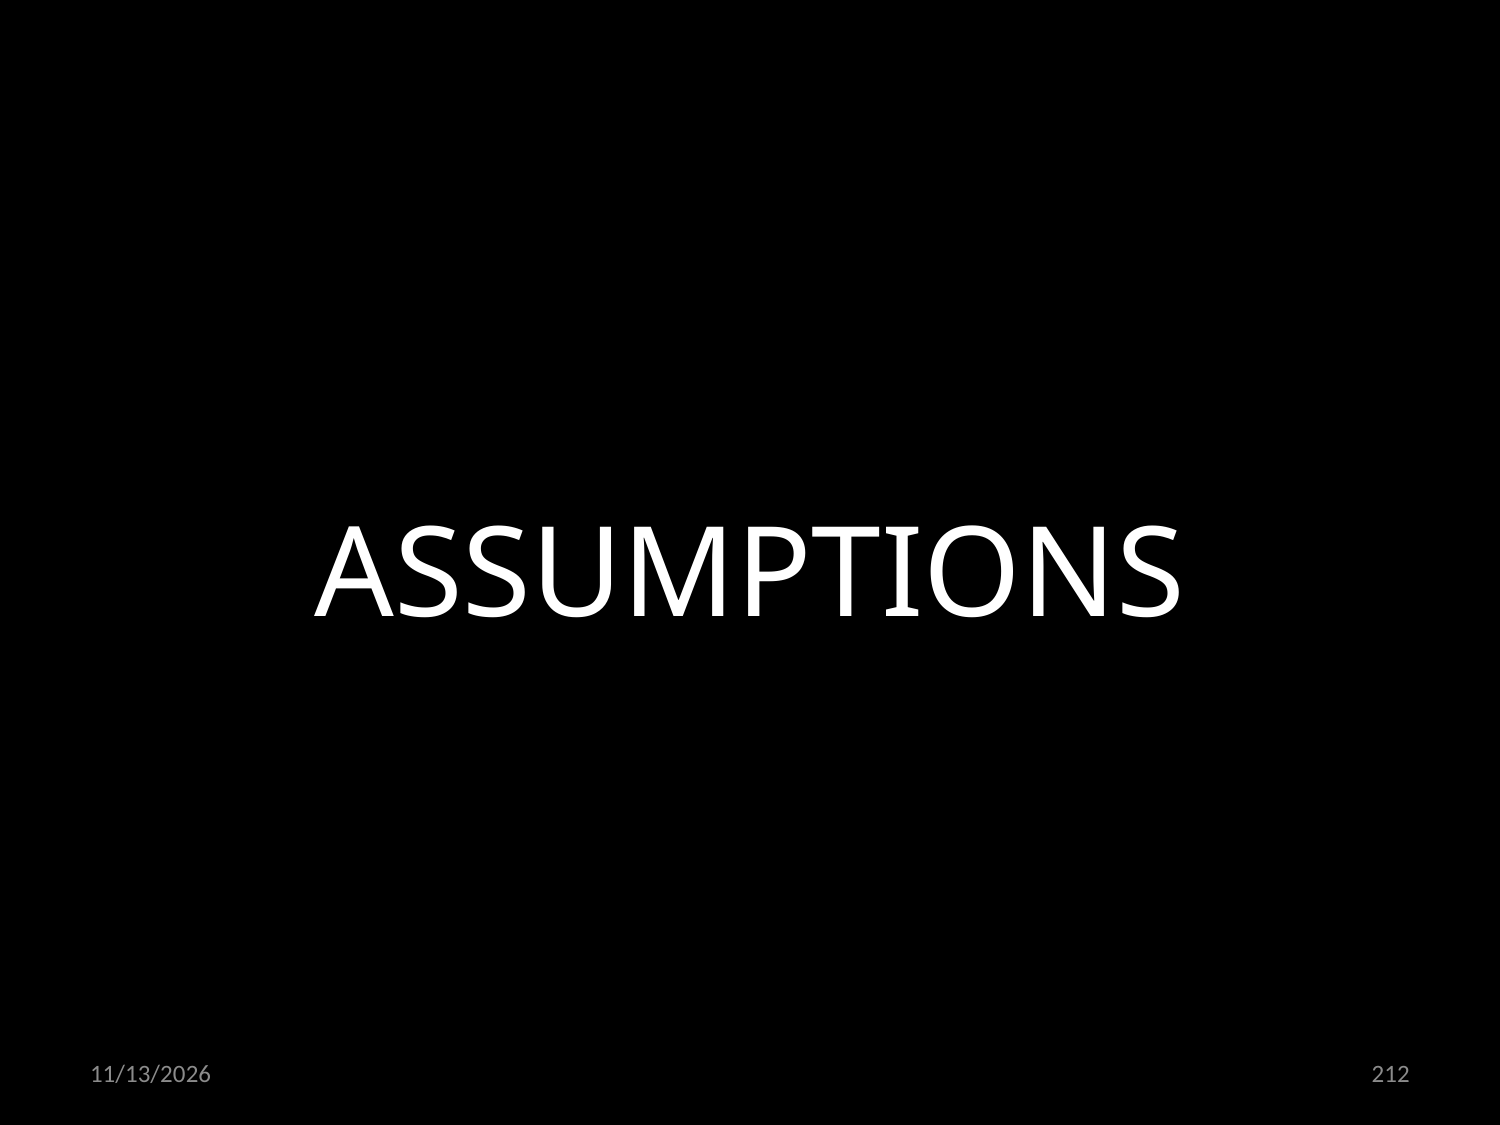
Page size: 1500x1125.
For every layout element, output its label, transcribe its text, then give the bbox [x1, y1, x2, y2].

list ASSUMPTIONS [0, 484, 1500, 586]
slide_number 212 [1074, 1042, 1425, 1103]
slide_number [75, 1042, 425, 1103]
